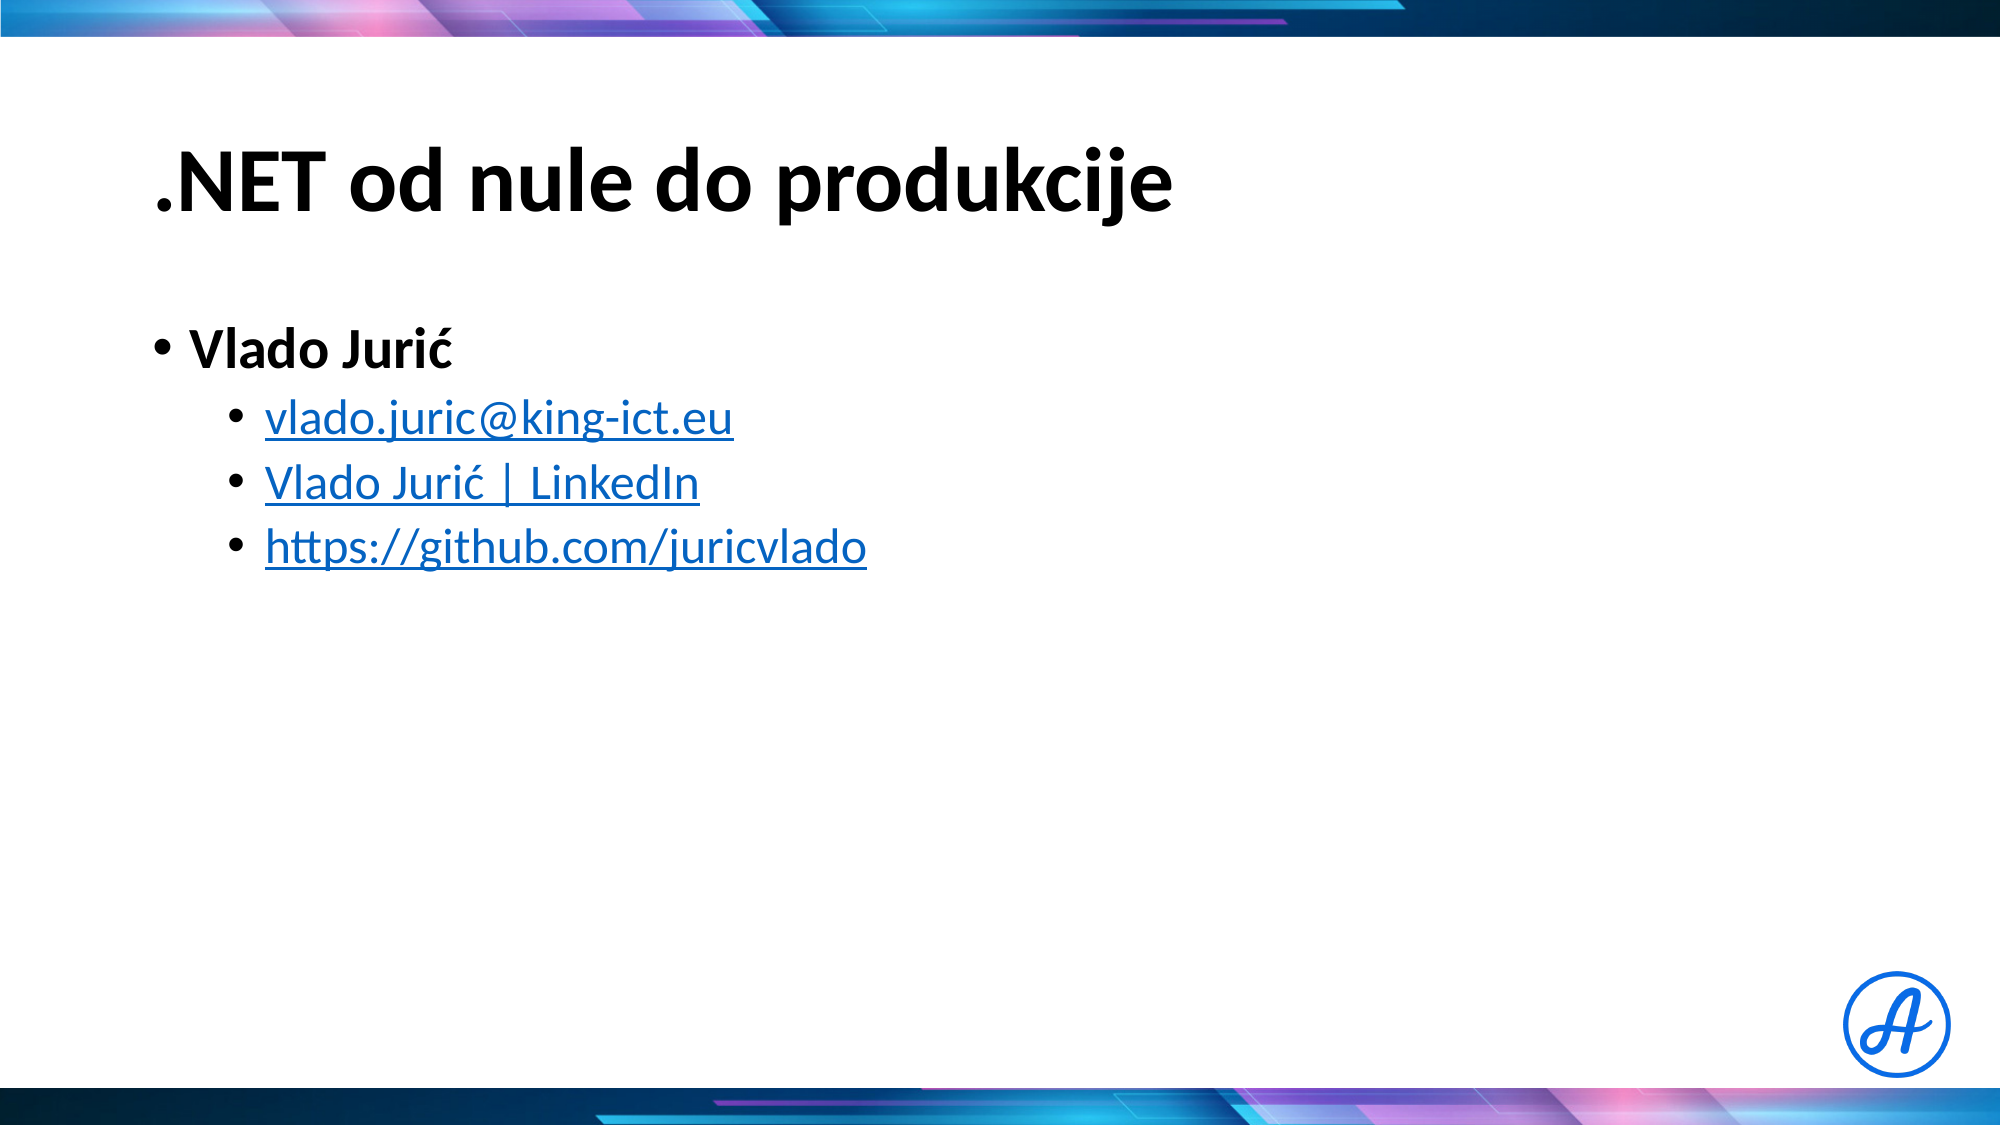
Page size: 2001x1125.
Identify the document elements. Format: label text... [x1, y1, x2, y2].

picture [0, 1088, 2000, 1125]
picture [1843, 971, 1951, 1078]
title .NET od nule do produkcije [137, 111, 1863, 252]
picture [2, 0, 1999, 36]
list Vlado Jurić vlado.juric@king-ict.eu Vlado Jurić | LinkedIn https://github.com/juricvlado [137, 310, 1108, 980]
